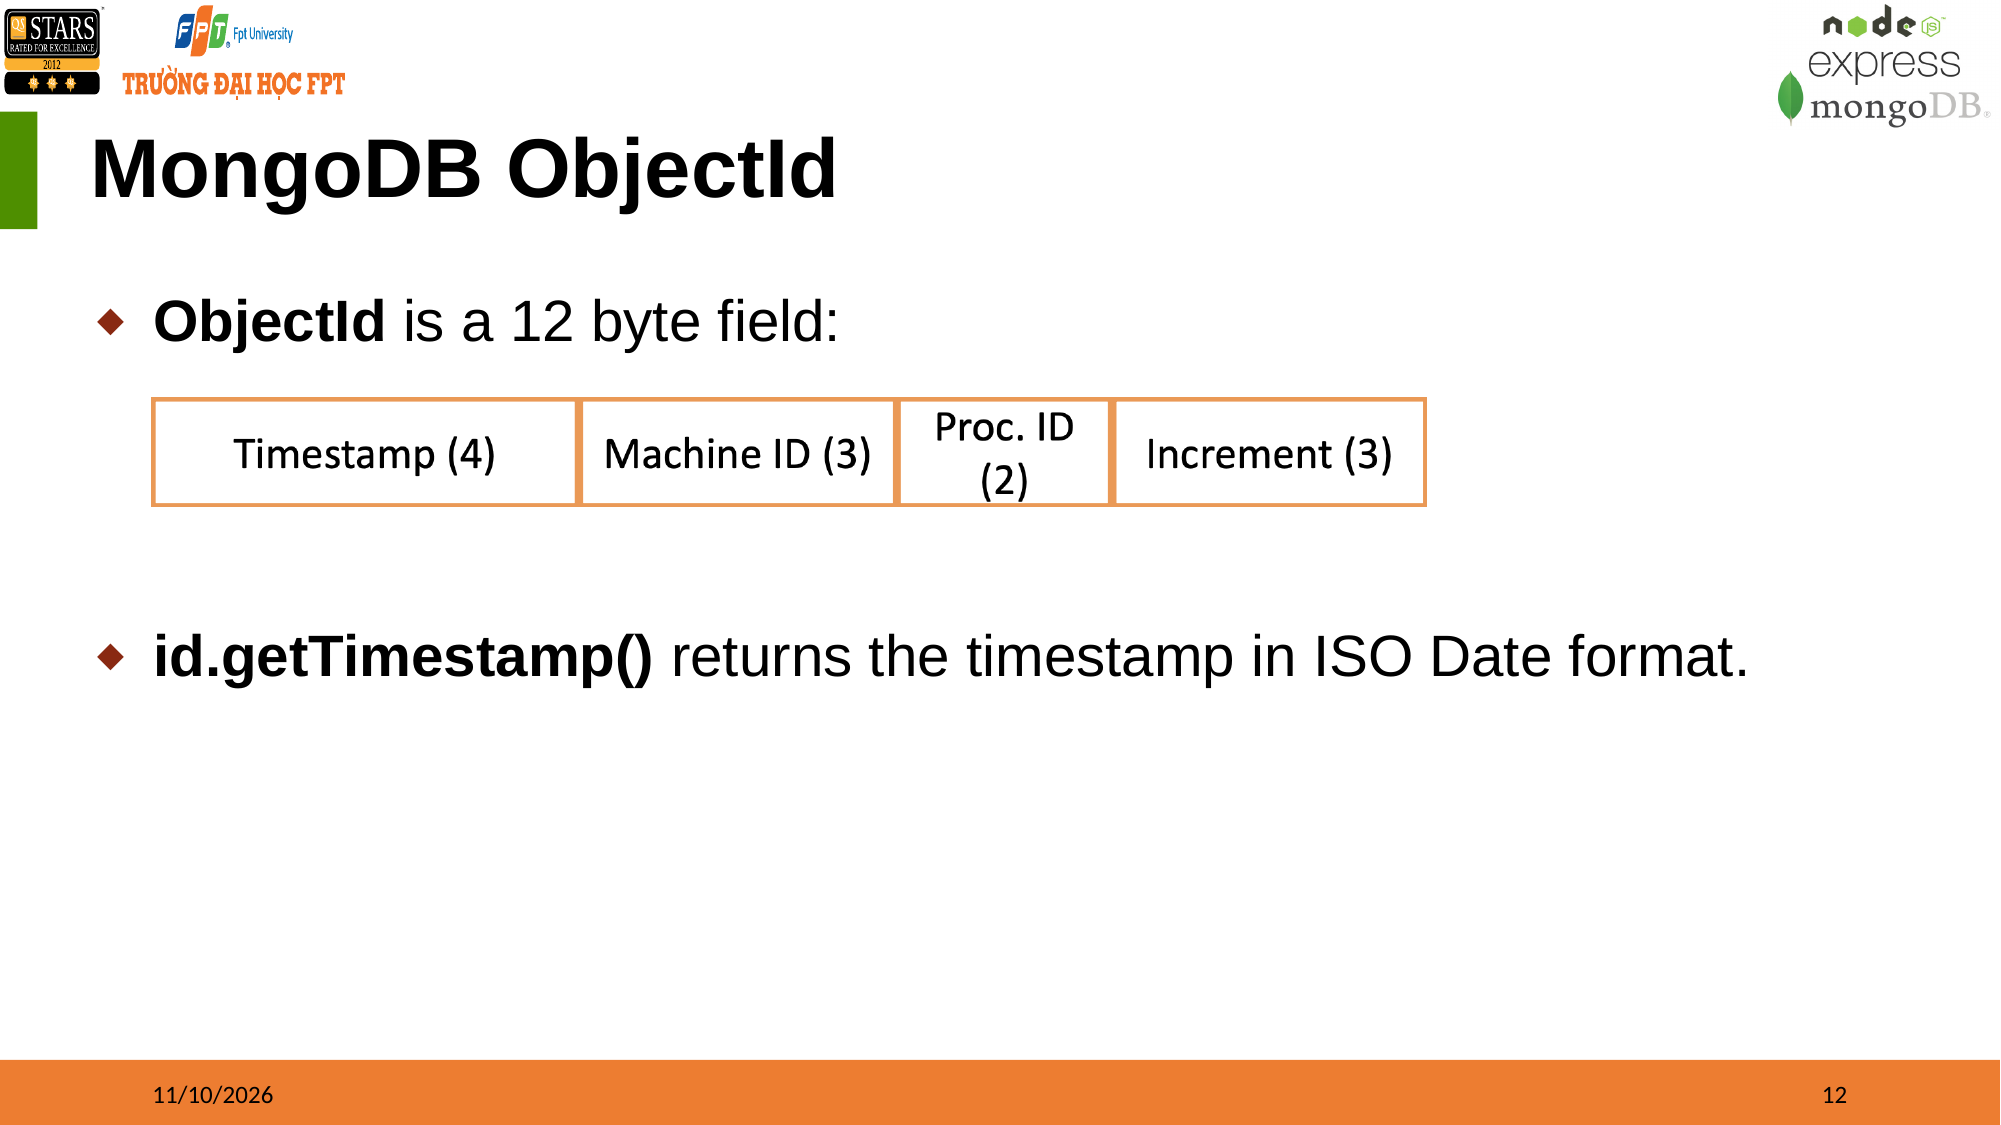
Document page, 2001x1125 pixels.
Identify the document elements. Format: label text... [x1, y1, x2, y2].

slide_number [137, 1063, 588, 1124]
picture [1768, 0, 2000, 130]
title MongoDB ObjectId [37, 111, 1978, 230]
list ObjectId is a 12 byte field: id.getTimestamp() returns the timestamp in ISO Date format. [82, 254, 1916, 1014]
slide_number 12 [1412, 1063, 1863, 1124]
picture [151, 397, 1427, 507]
